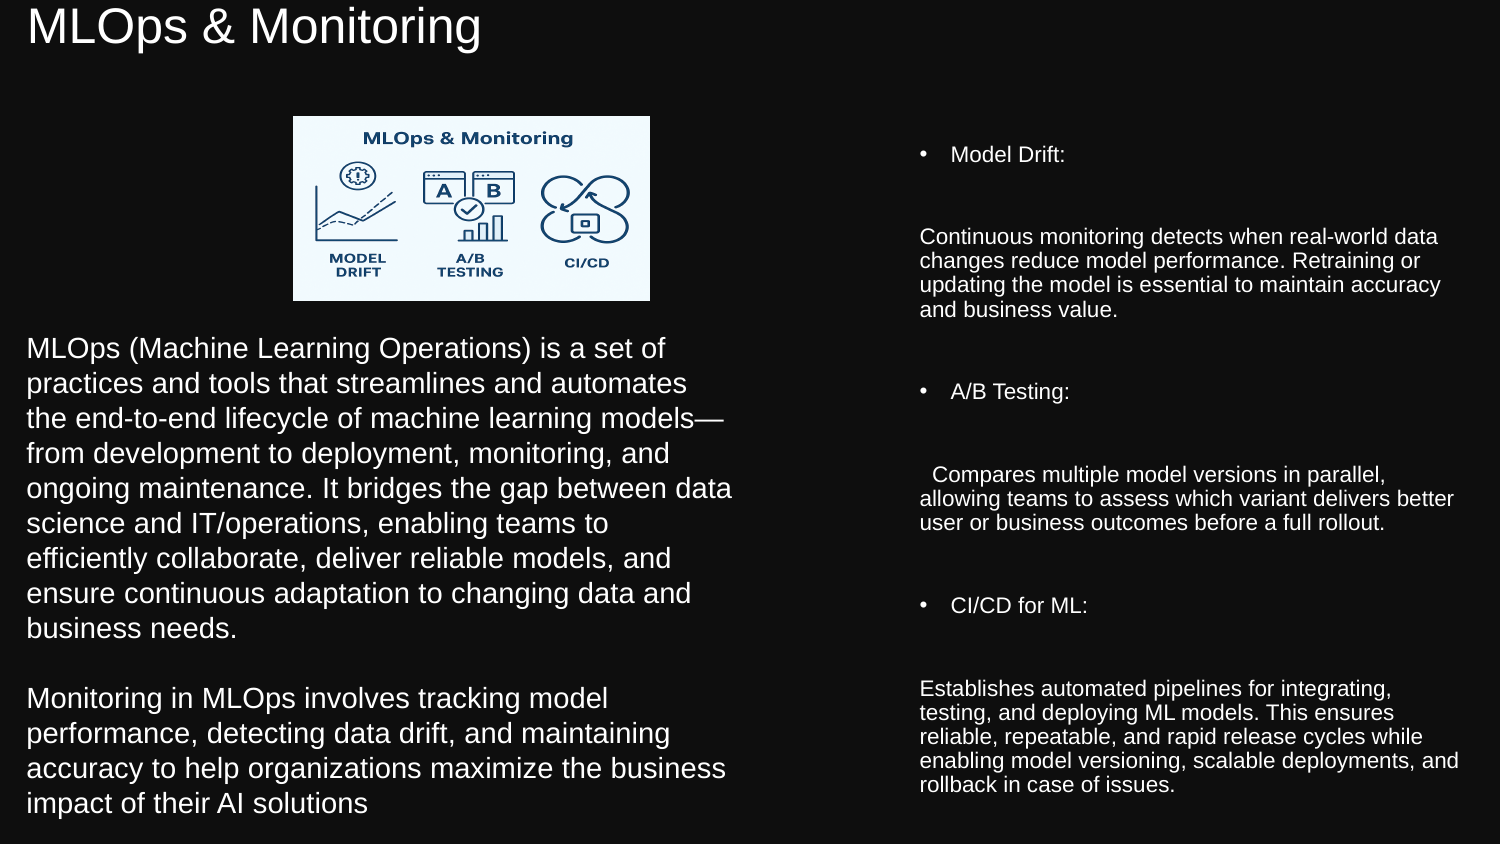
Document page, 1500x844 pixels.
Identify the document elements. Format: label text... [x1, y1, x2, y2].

picture [293, 115, 650, 301]
list Model Drift: Continuous monitoring detects when real-world data changes reduce model performance. Retraining or updating the model is essential to maintain accuracy and business value. A/B Testing: Compares multiple model versions in parallel, allowing teams to assess which variant delivers better user or business outcomes before a full rollout. CI/CD for ML: Establishes automated pipelines for integrating, testing, and deploying ML models. This ensures reliable, repeatable, and rapid release cycles while enabling model versioning, scalable deployments, and rollback in case of issues. [904, 135, 1477, 806]
text_box MLOps (Machine Learning Operations) is a set of practices and tools that streamlines and automates the end-to-end lifecycle of machine learning models—from development to deployment, monitoring, and ongoing maintenance. It bridges the gap between data science and IT/operations, enabling teams to efficiently collaborate, deliver reliable models, and ensure continuous adaptation to changing data and business needs. Monitoring in MLOps involves tracking model performance, detecting data drift, and maintaining accuracy to help organizations maximize the business impact of their AI solutions [11, 322, 750, 827]
title MLOps & Monitoring [11, 53, 891, 180]
